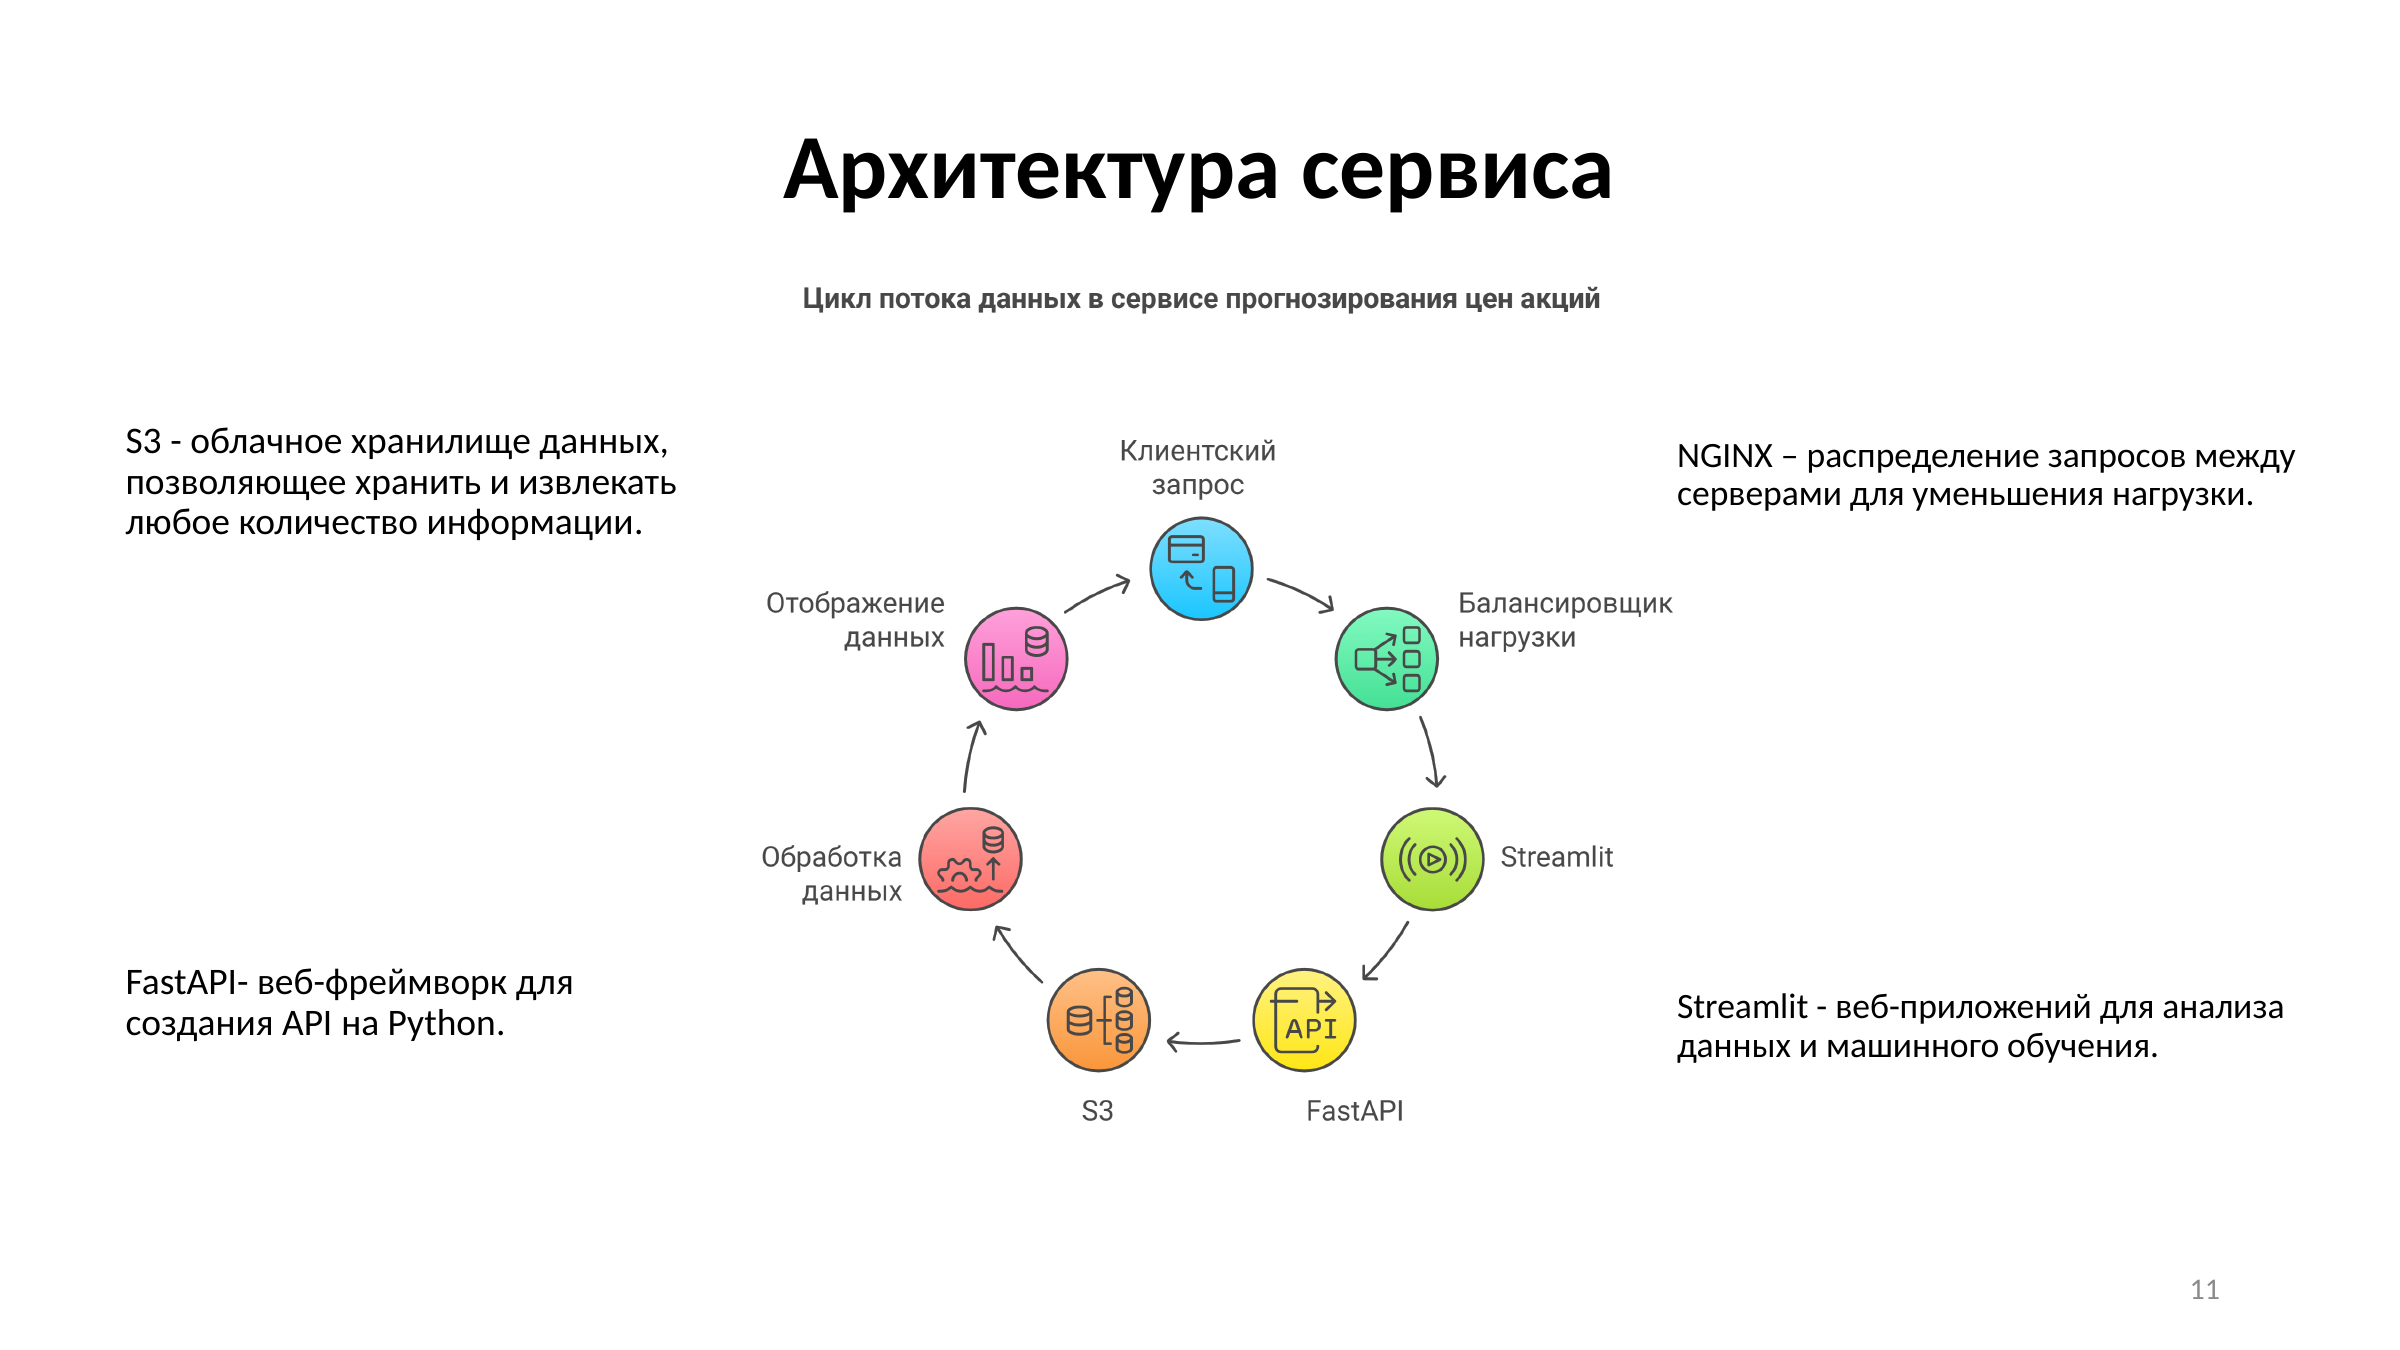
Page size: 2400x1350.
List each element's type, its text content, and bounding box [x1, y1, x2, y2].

text_box NGINX – распределение запросов между серверами для уменьшения нагрузки. [1726, 428, 2312, 531]
slide_number 11 [1695, 1251, 2235, 1324]
text_box FastAPI- веб-фреймворк для создания API на Python. [110, 954, 608, 1057]
picture [719, 247, 1726, 1195]
text_box S3 - облачное хранилище данных, позволяющее хранить и извлекать любое количество информации. [110, 414, 719, 562]
text_box Архитектура сервиса [763, 106, 1637, 216]
text_box Streamlit - веб-приложений для анализа данных и машинного обучения. [1726, 980, 2312, 1083]
